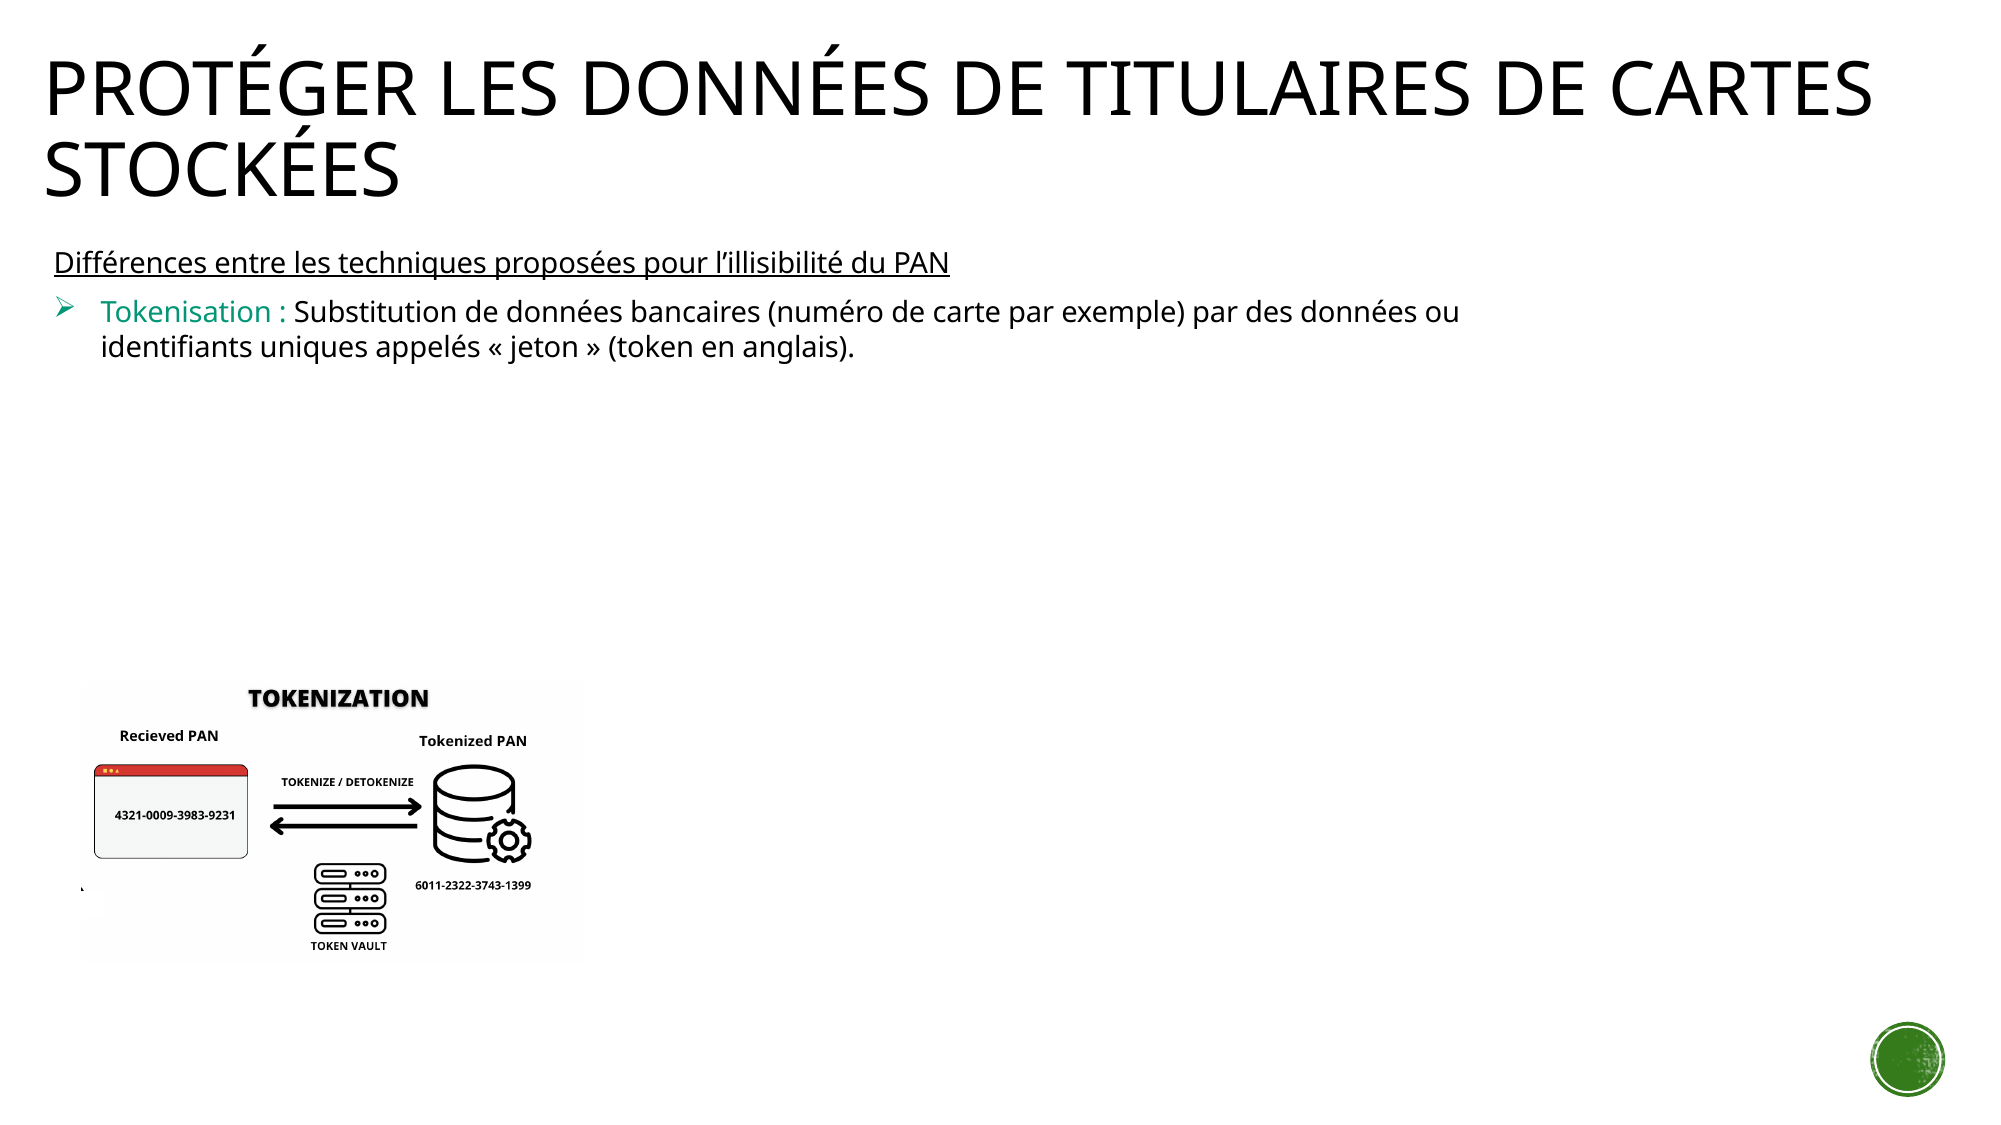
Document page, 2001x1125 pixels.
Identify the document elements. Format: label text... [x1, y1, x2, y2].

text_box Différences entre les techniques proposées pour l’illisibilité du PAN Tokenisation : Substitution de données bancaires (numéro de carte par exemple) par des données ou identifiants uniques appelés « jeton » (token en anglais). [51, 241, 1618, 364]
picture [81, 681, 584, 963]
title Protéger les données de titulaires de cartes stockées [28, 0, 1949, 264]
